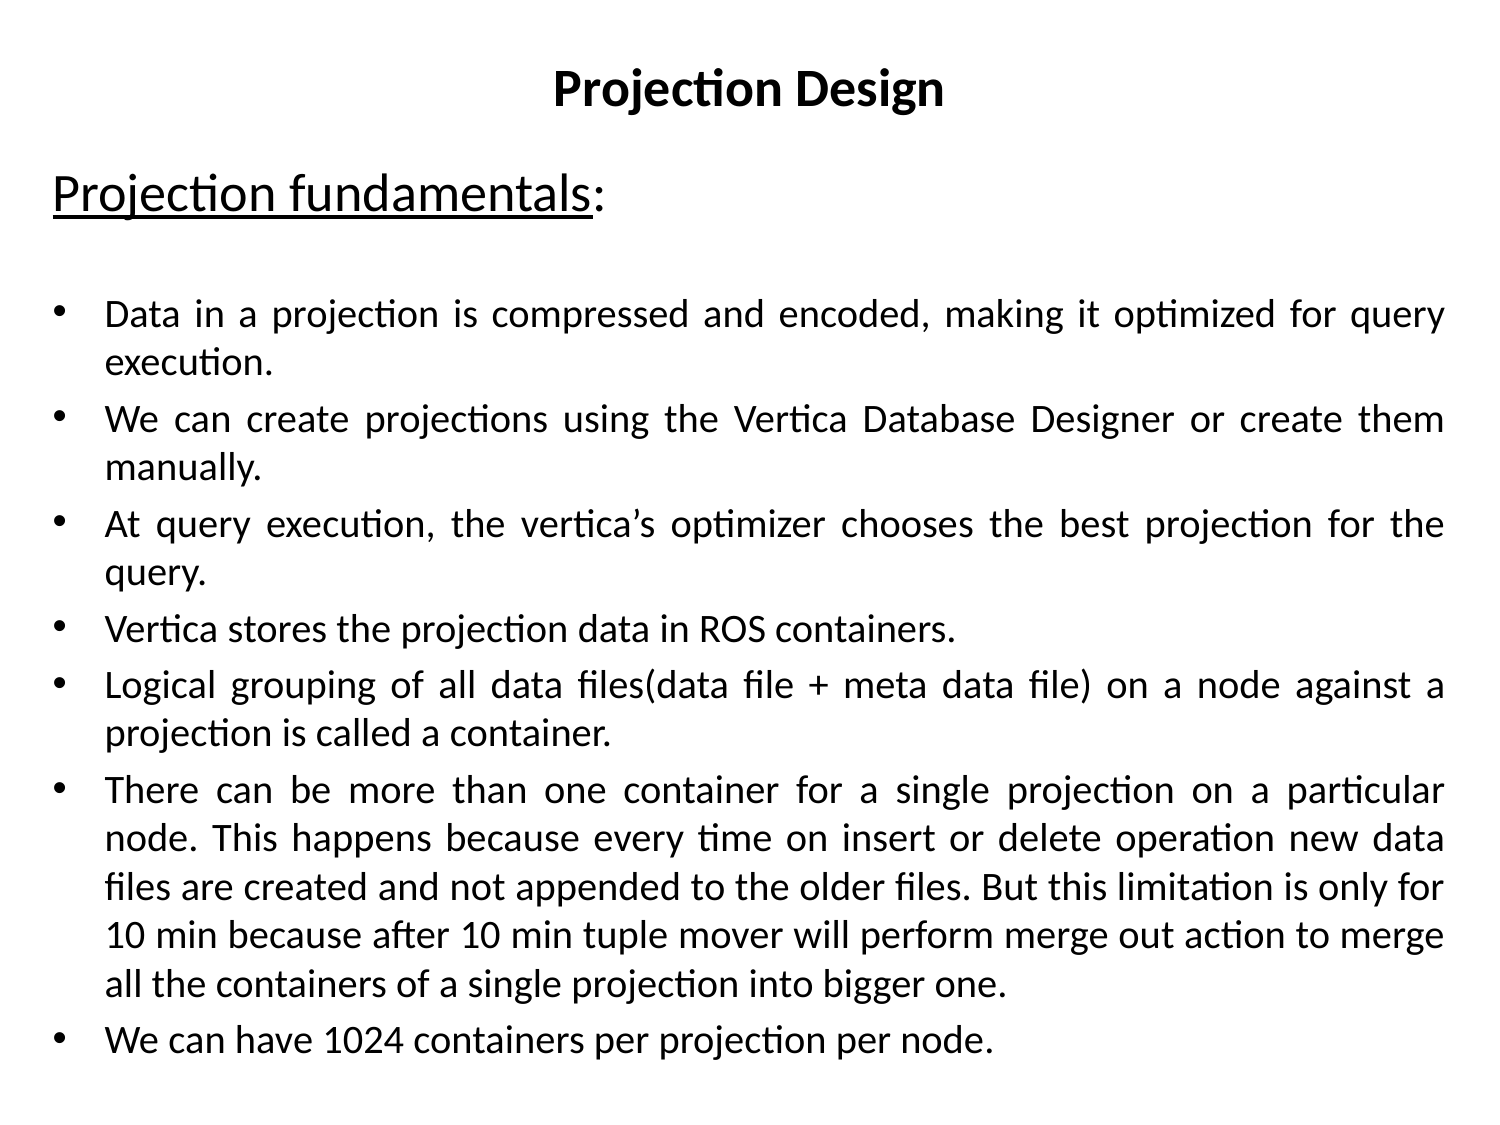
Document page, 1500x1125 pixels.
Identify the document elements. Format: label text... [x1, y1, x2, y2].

list Projection fundamentals: Data in a projection is compressed and encoded, making it optimized for query execution. We can create projections using the Vertica Database Designer or create them manually. At query execution, the vertica’s optimizer chooses the best projection for the query. Vertica stores the projection data in ROS containers. Logical grouping of all data files(data file + meta data file) on a node against a projection is called a container. There can be more than one container for a single projection on a particular node. This happens because every time on insert or delete operation new data files are created and not appended to the older files. But this limitation is only for 10 min because after 10 min tuple mover will perform merge out action to merge all the containers of a single projection into bigger one. We can have 1024 containers per projection per node. [37, 149, 1463, 1075]
title Projection Design [75, 45, 1425, 125]
